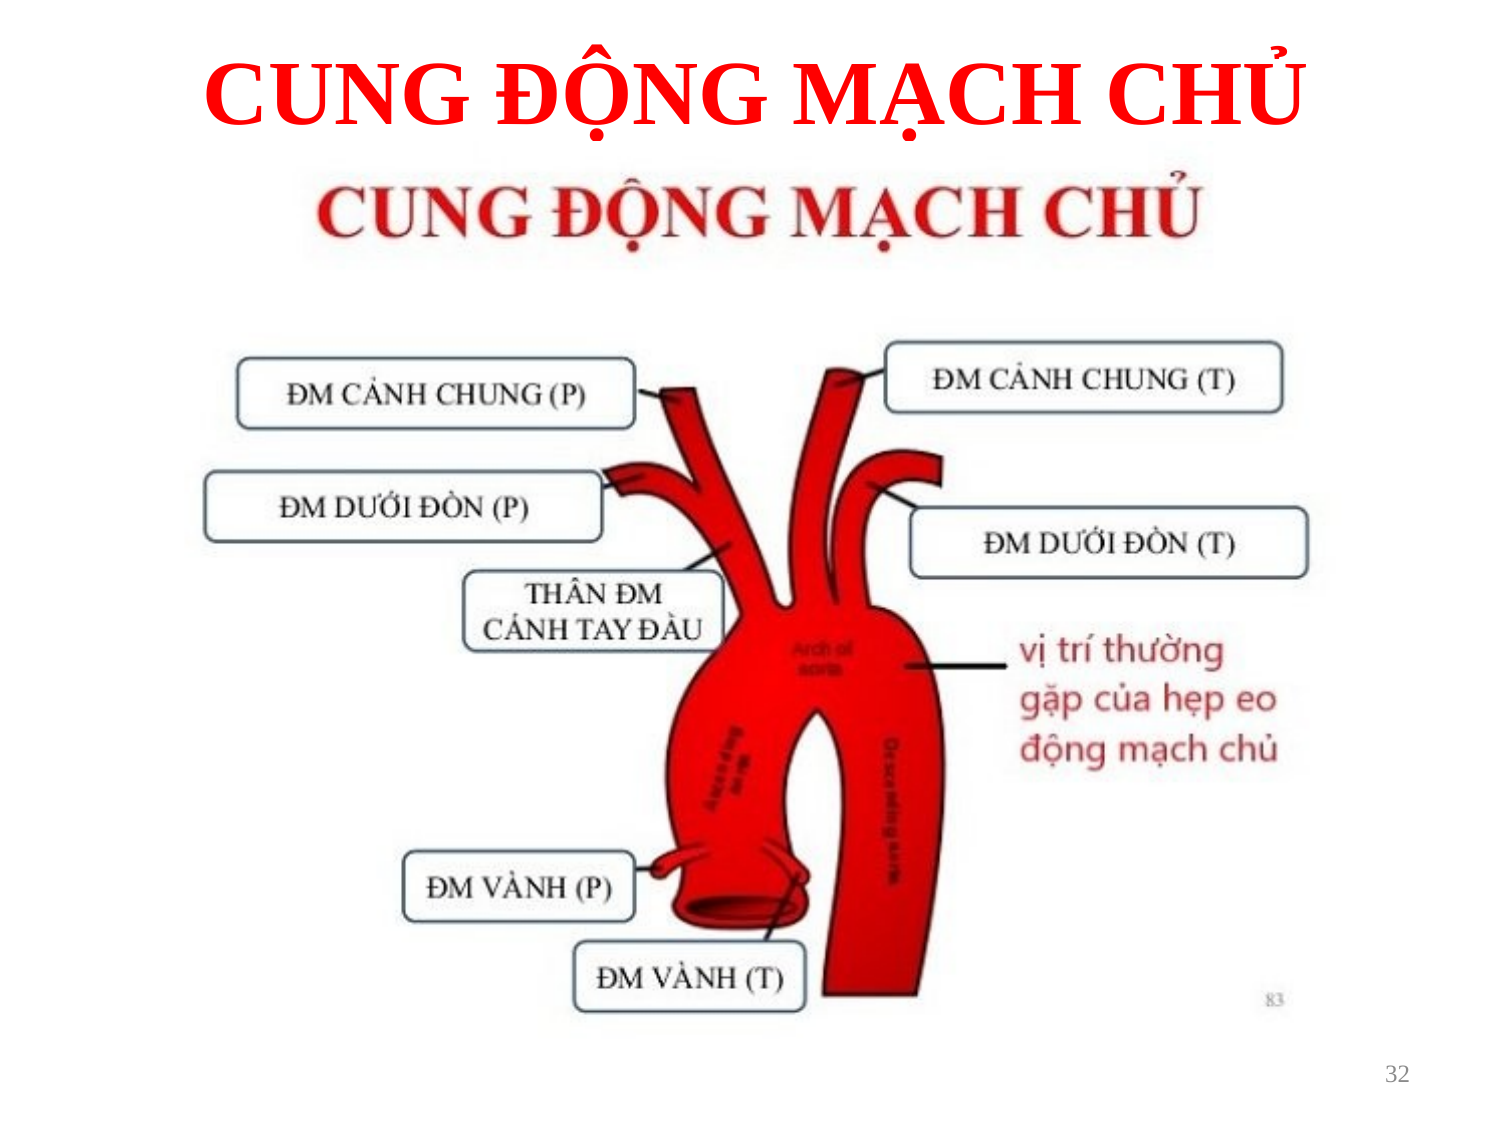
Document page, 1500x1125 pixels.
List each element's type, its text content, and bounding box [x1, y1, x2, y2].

title CUNG ĐỘNG MẠCH CHỦ [12, 37, 1500, 138]
slide_number 32 [1074, 1042, 1425, 1103]
picture [153, 140, 1359, 1044]
